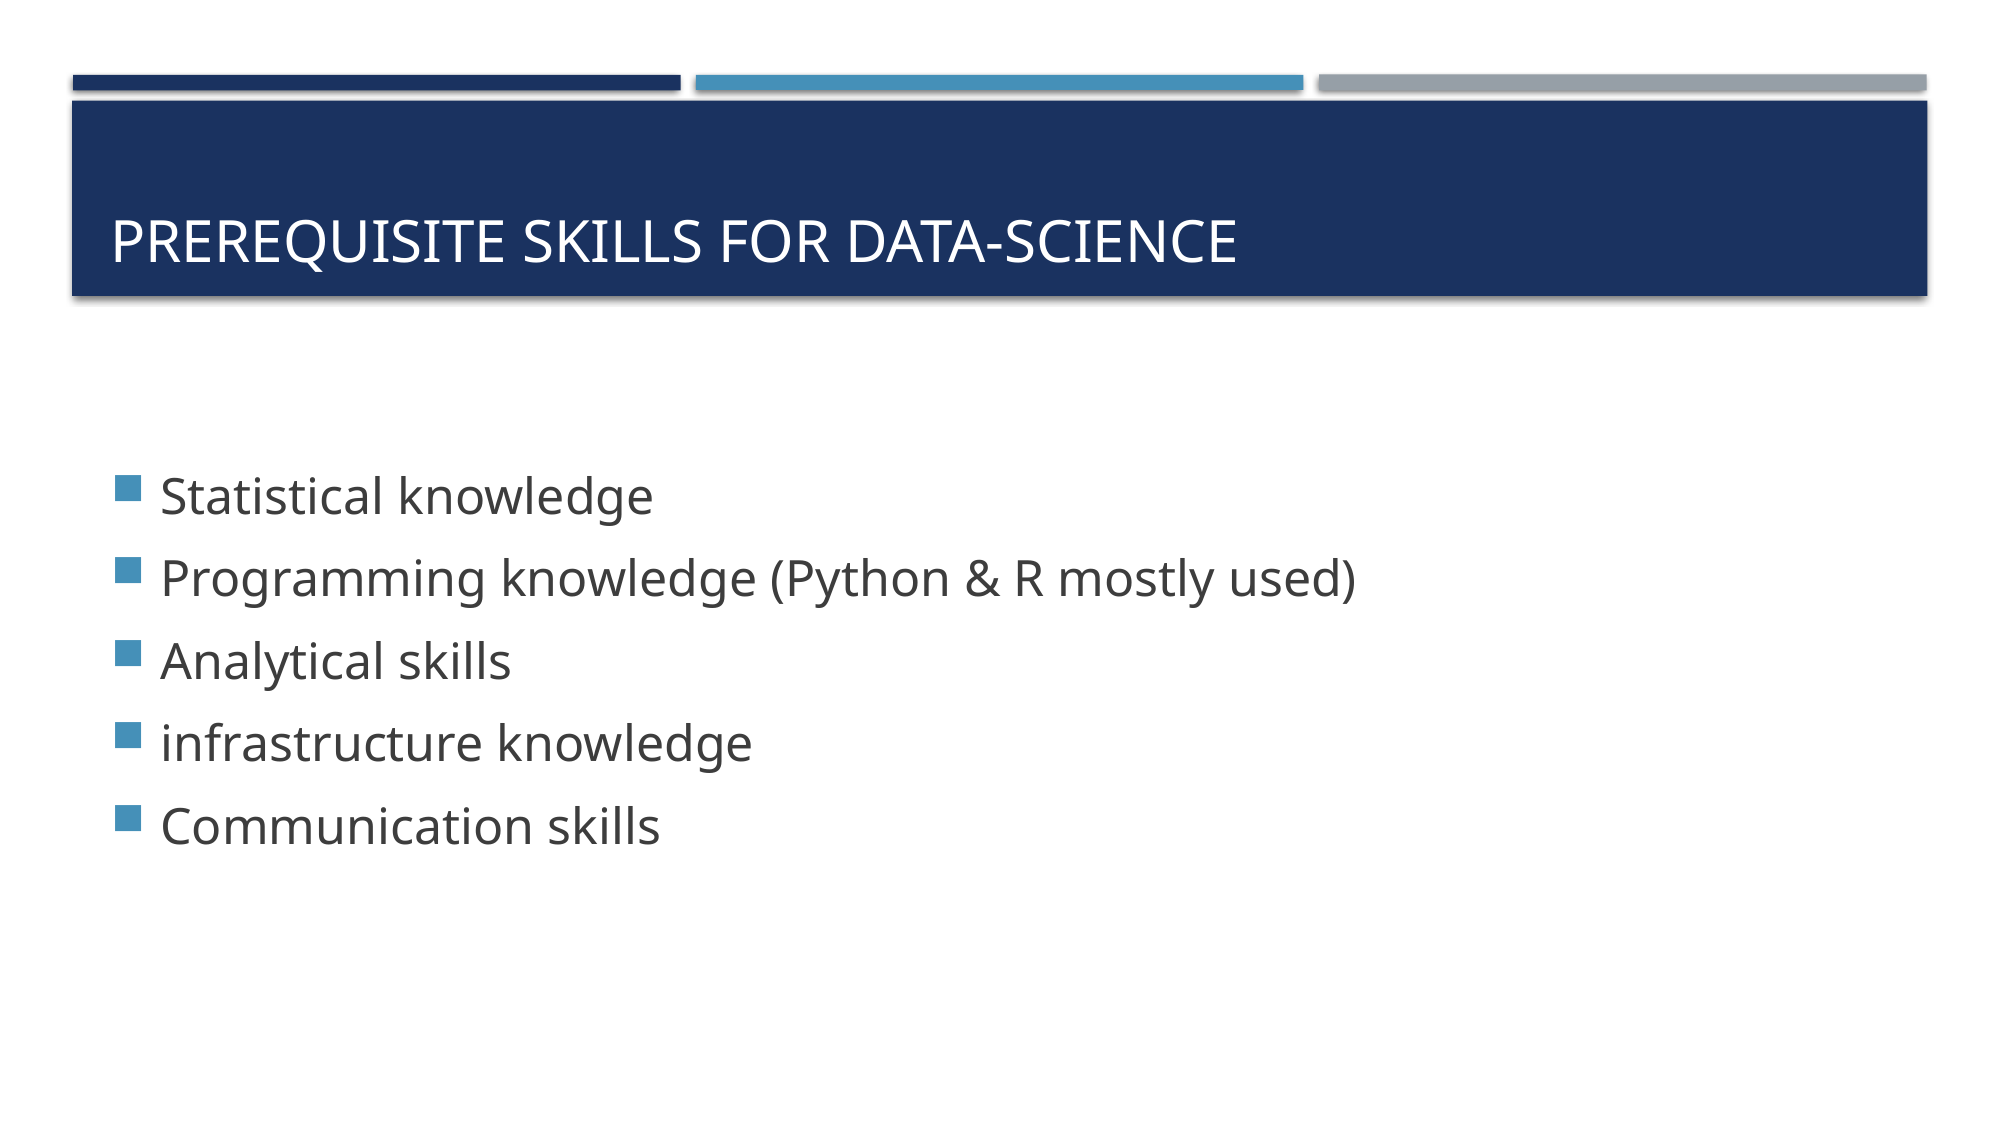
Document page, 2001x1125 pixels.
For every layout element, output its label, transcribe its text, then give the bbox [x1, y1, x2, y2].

list Statistical knowledge Programming knowledge (Python & R mostly used) Analytical skills infrastructure knowledge Communication skills [95, 357, 1905, 962]
title Prerequisite skills for data-science [95, 115, 1905, 282]
